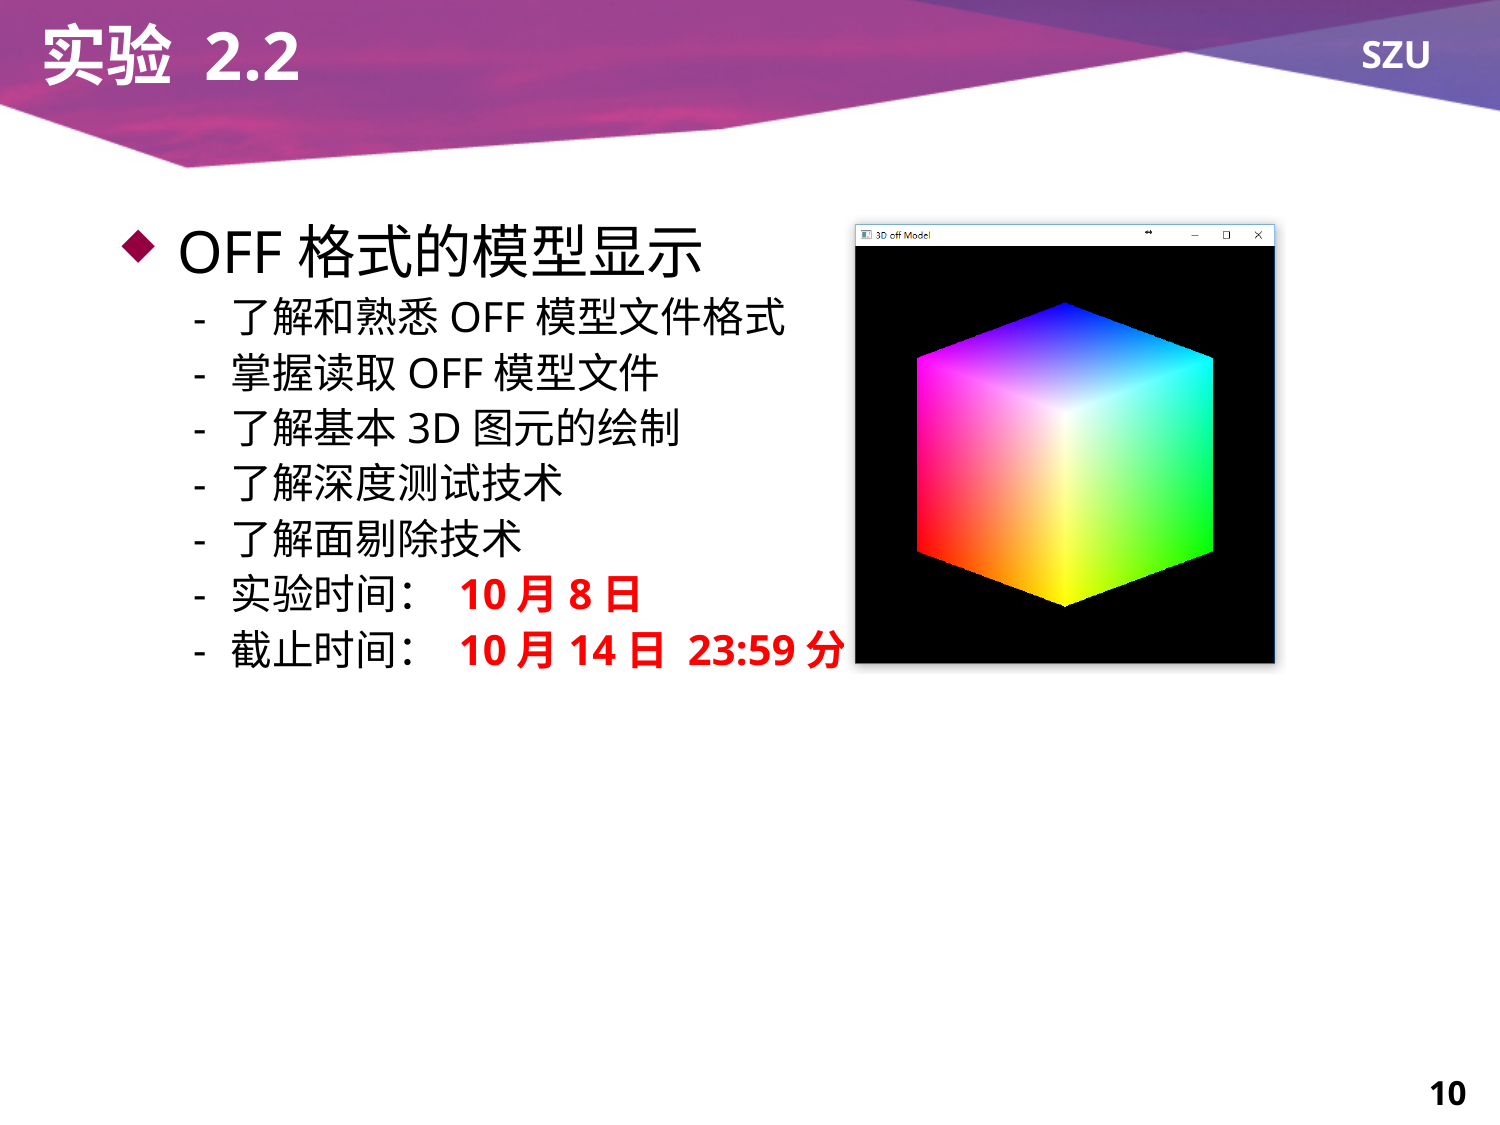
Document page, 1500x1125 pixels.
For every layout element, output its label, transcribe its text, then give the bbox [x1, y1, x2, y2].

picture [0, 0, 1500, 1125]
list OFF格式的模型显示 了解和熟悉OFF模型文件格式 掌握读取OFF模型文件 了解基本3D图元的绘制 了解深度测试技术 了解面剔除技术 实验时间： 10月8日 截止时间： 10月14日 23:59分 [103, 216, 1397, 930]
slide_number 10 [1384, 1065, 1500, 1125]
title 实验 2.2 [25, 15, 1320, 104]
